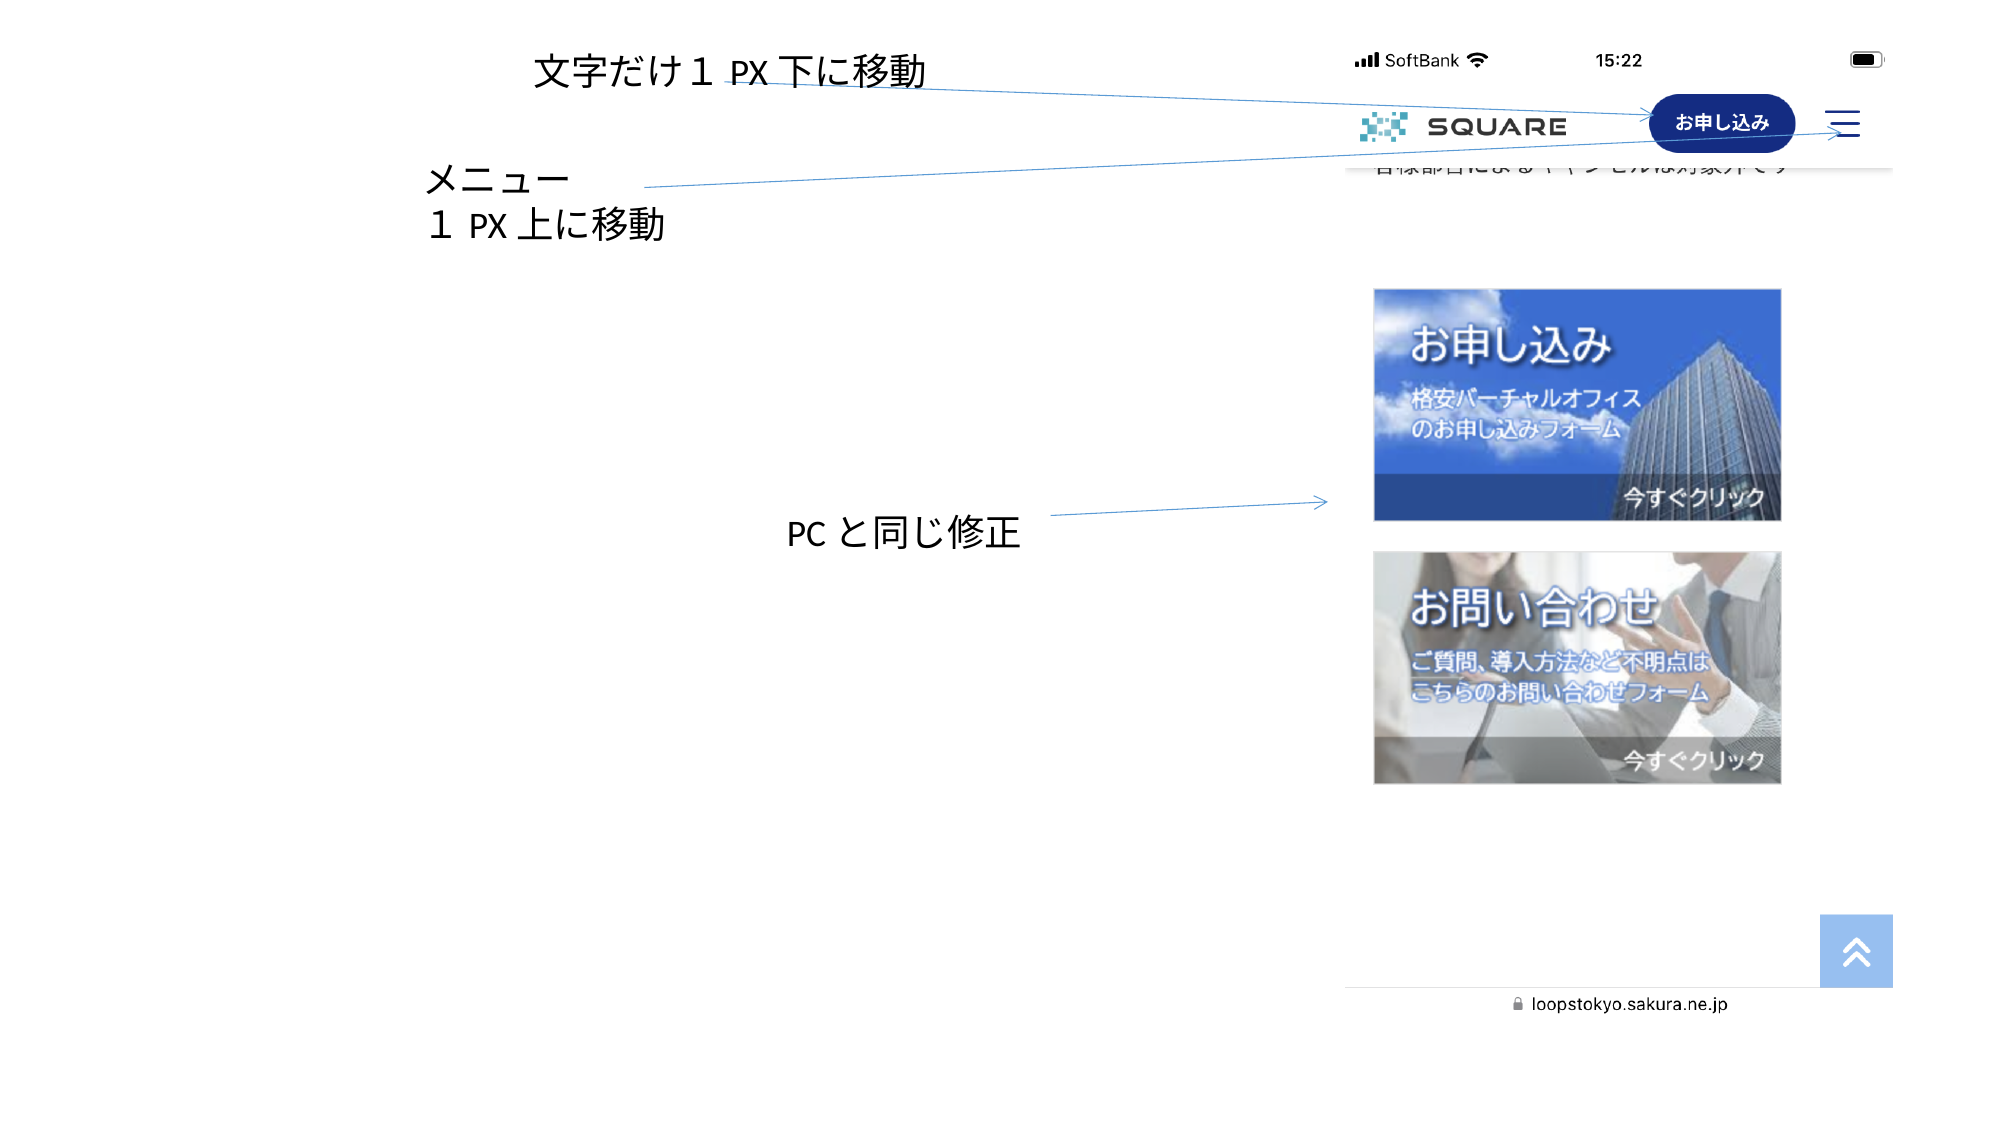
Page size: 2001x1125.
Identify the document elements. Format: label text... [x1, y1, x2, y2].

text_box PCと同じ修正 [772, 501, 1038, 562]
text_box 文字だけ１PX下に移動 [518, 40, 942, 101]
picture [1345, 45, 1893, 1020]
text_box メニュー １PX上に移動 [407, 148, 1140, 254]
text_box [644, 132, 1842, 188]
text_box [724, 81, 1655, 116]
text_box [1050, 501, 1328, 516]
